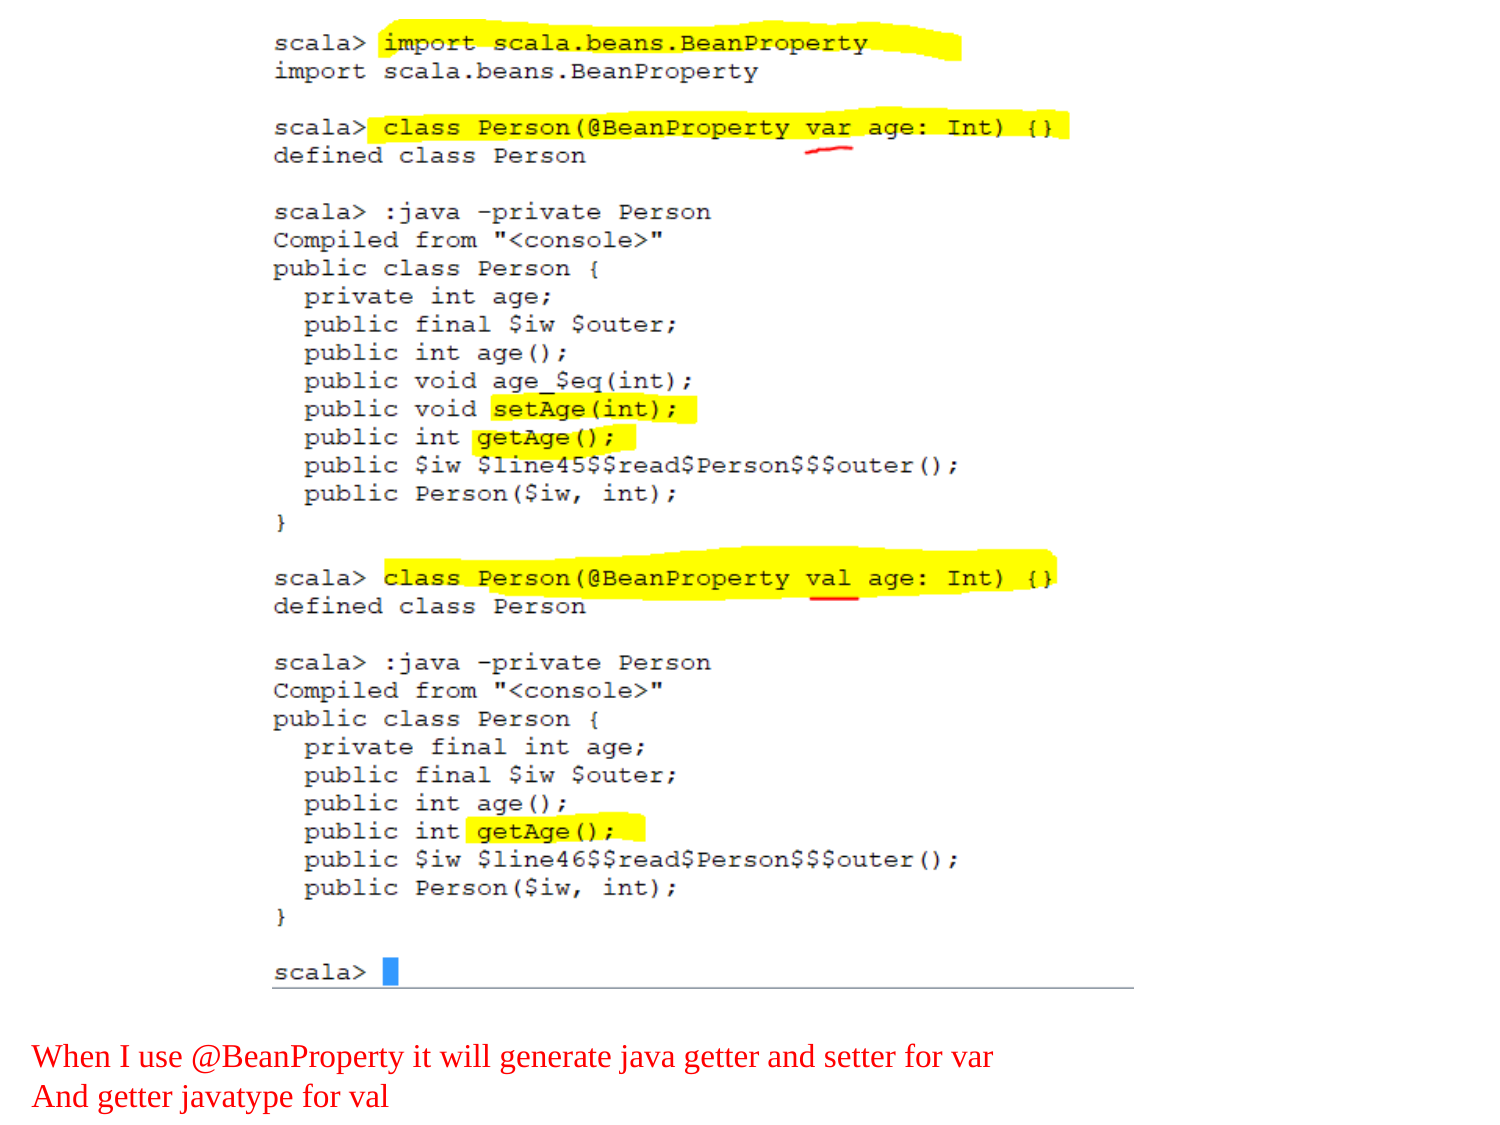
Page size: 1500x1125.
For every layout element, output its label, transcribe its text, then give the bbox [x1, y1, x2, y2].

text_box When I use @BeanProperty it will generate java getter and setter for var And getter javatype for val [16, 1026, 1420, 1122]
picture [272, 19, 1135, 989]
